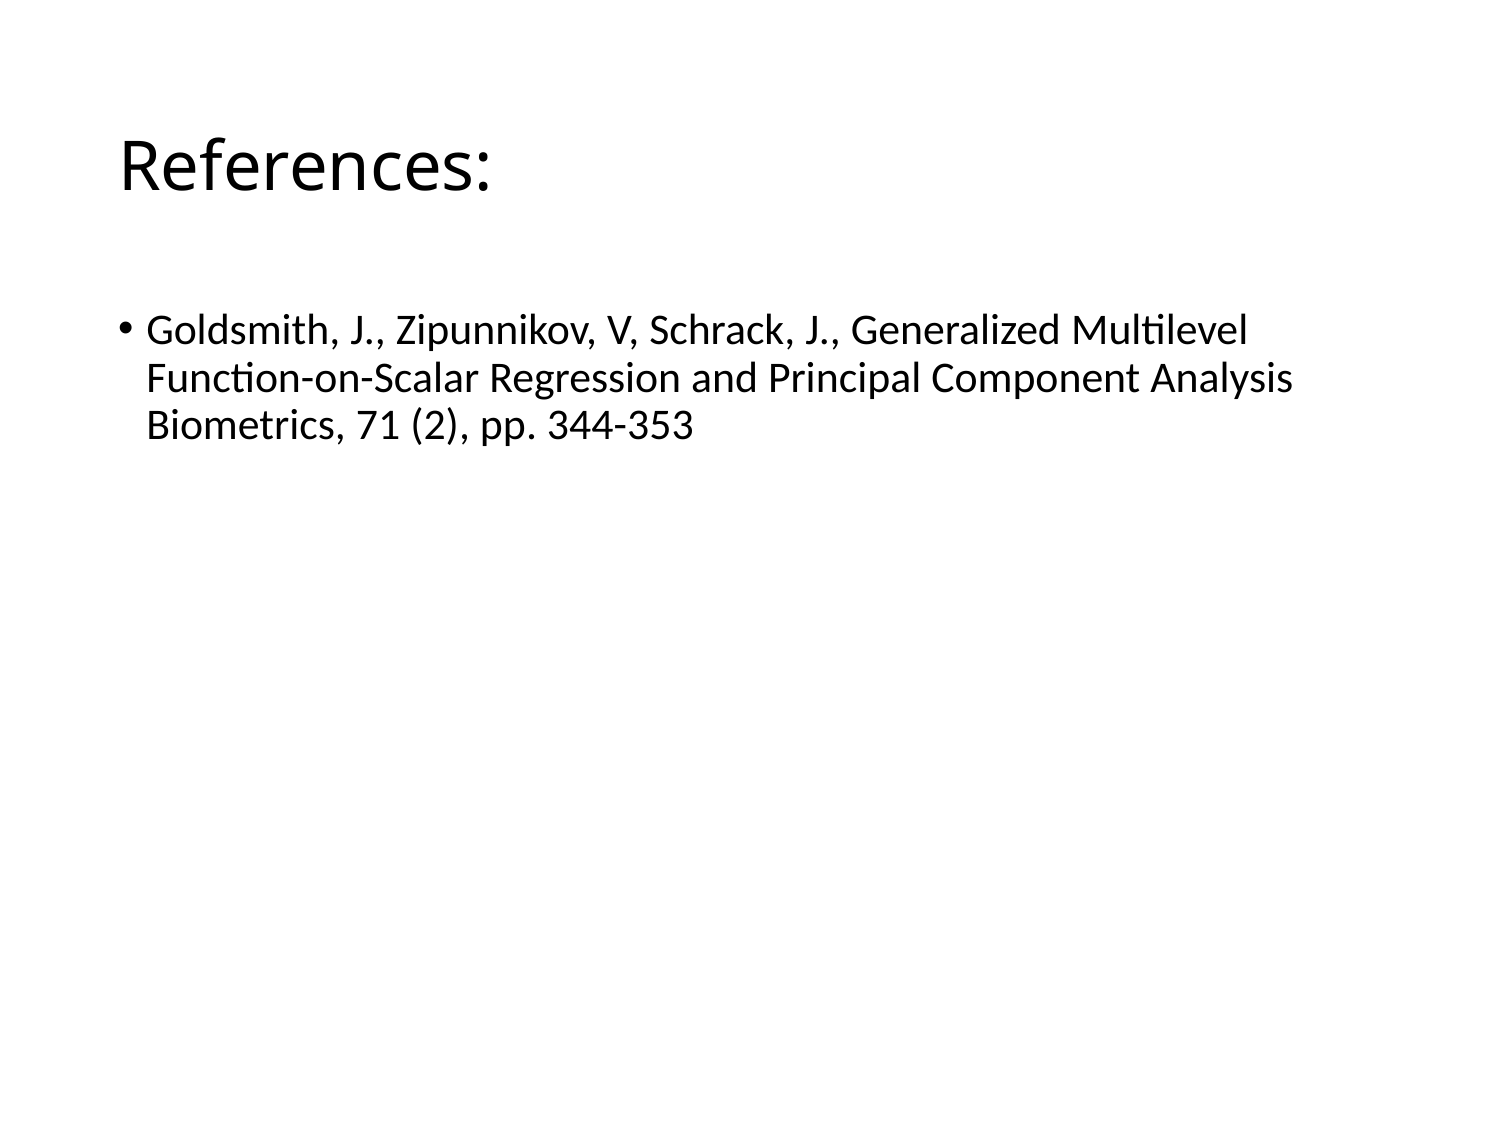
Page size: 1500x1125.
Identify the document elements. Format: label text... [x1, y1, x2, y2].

title References: [103, 59, 1397, 278]
list Goldsmith, J., Zipunnikov, V, Schrack, J., Generalized Multilevel Function-on-Scalar Regression and Principal Component Analysis Biometrics, 71 (2), pp. 344-353 [103, 299, 1397, 1014]
